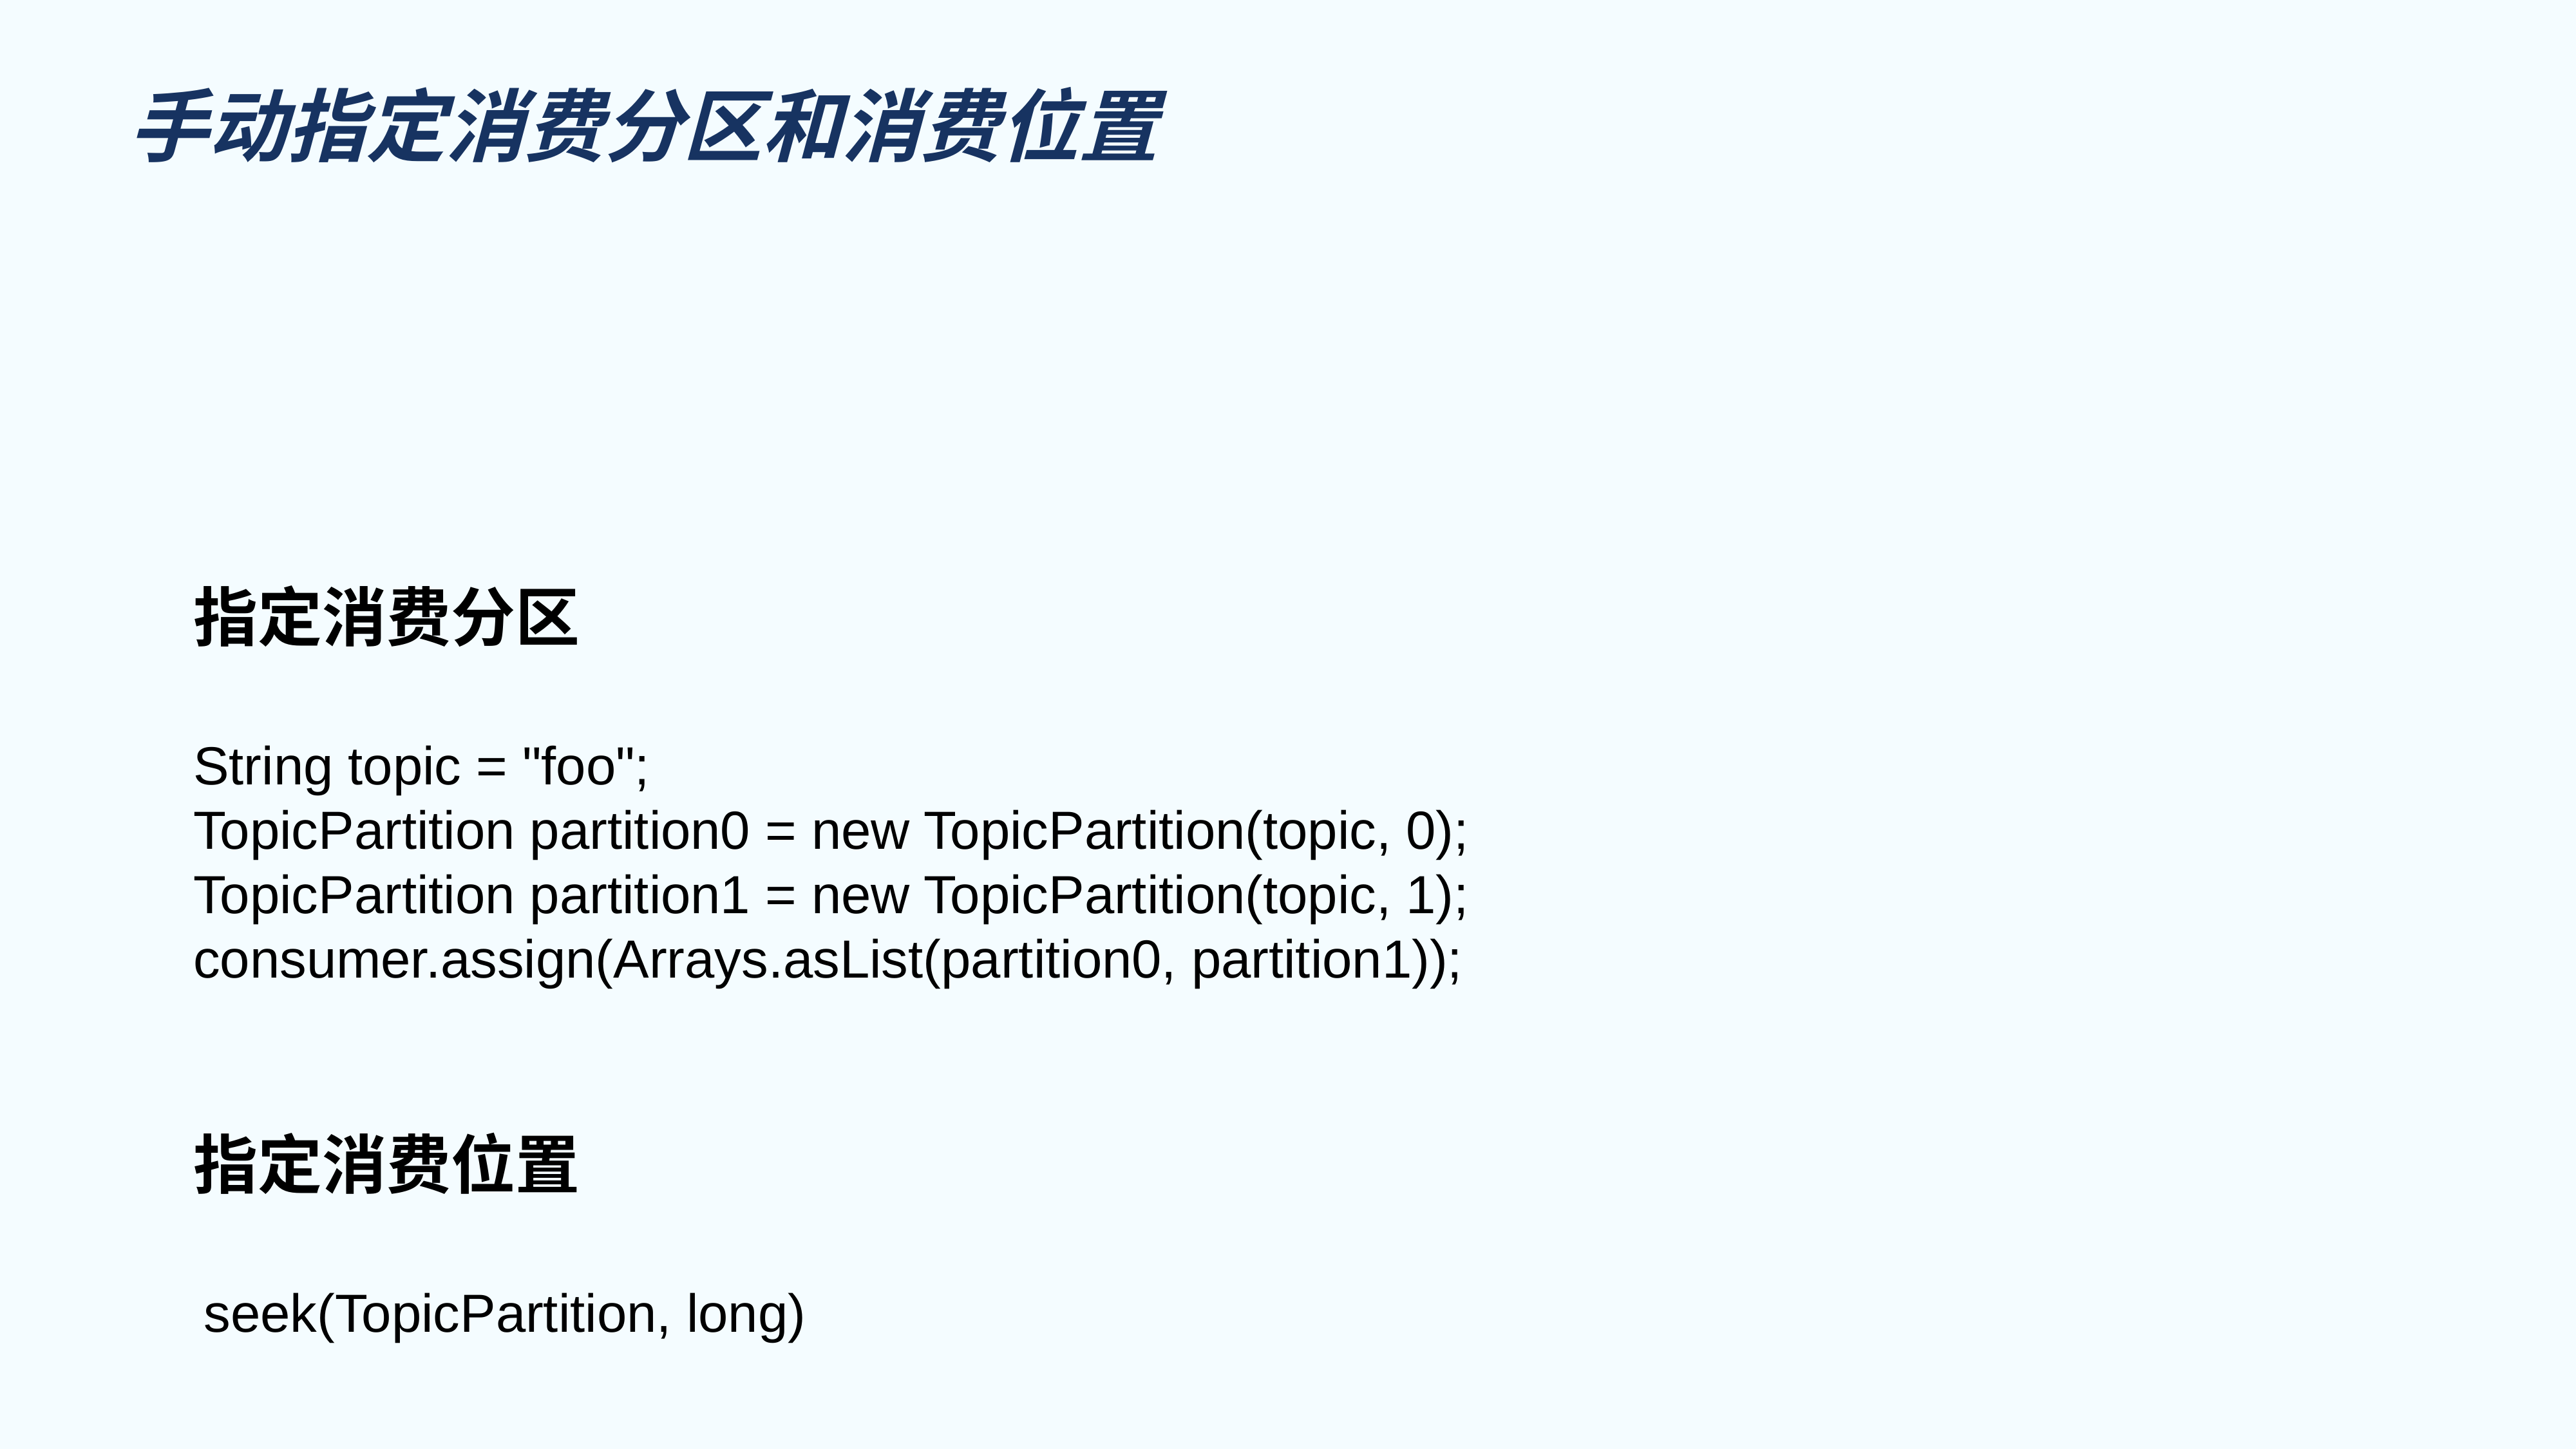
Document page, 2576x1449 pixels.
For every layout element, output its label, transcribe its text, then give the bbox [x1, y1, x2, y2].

text_box 指定消费分区 String topic = "foo"; TopicPartition partition0 = new TopicPartition(topic, 0); TopicPartition partition1 = new TopicPartition(topic, 1); consumer.assign(Arrays.asList(partition0, partition1)); 指定消费位置 seek(TopicPartition, long) [184, 572, 1495, 1393]
title 手动指定消费分区和消费位置 [128, 74, 2320, 194]
